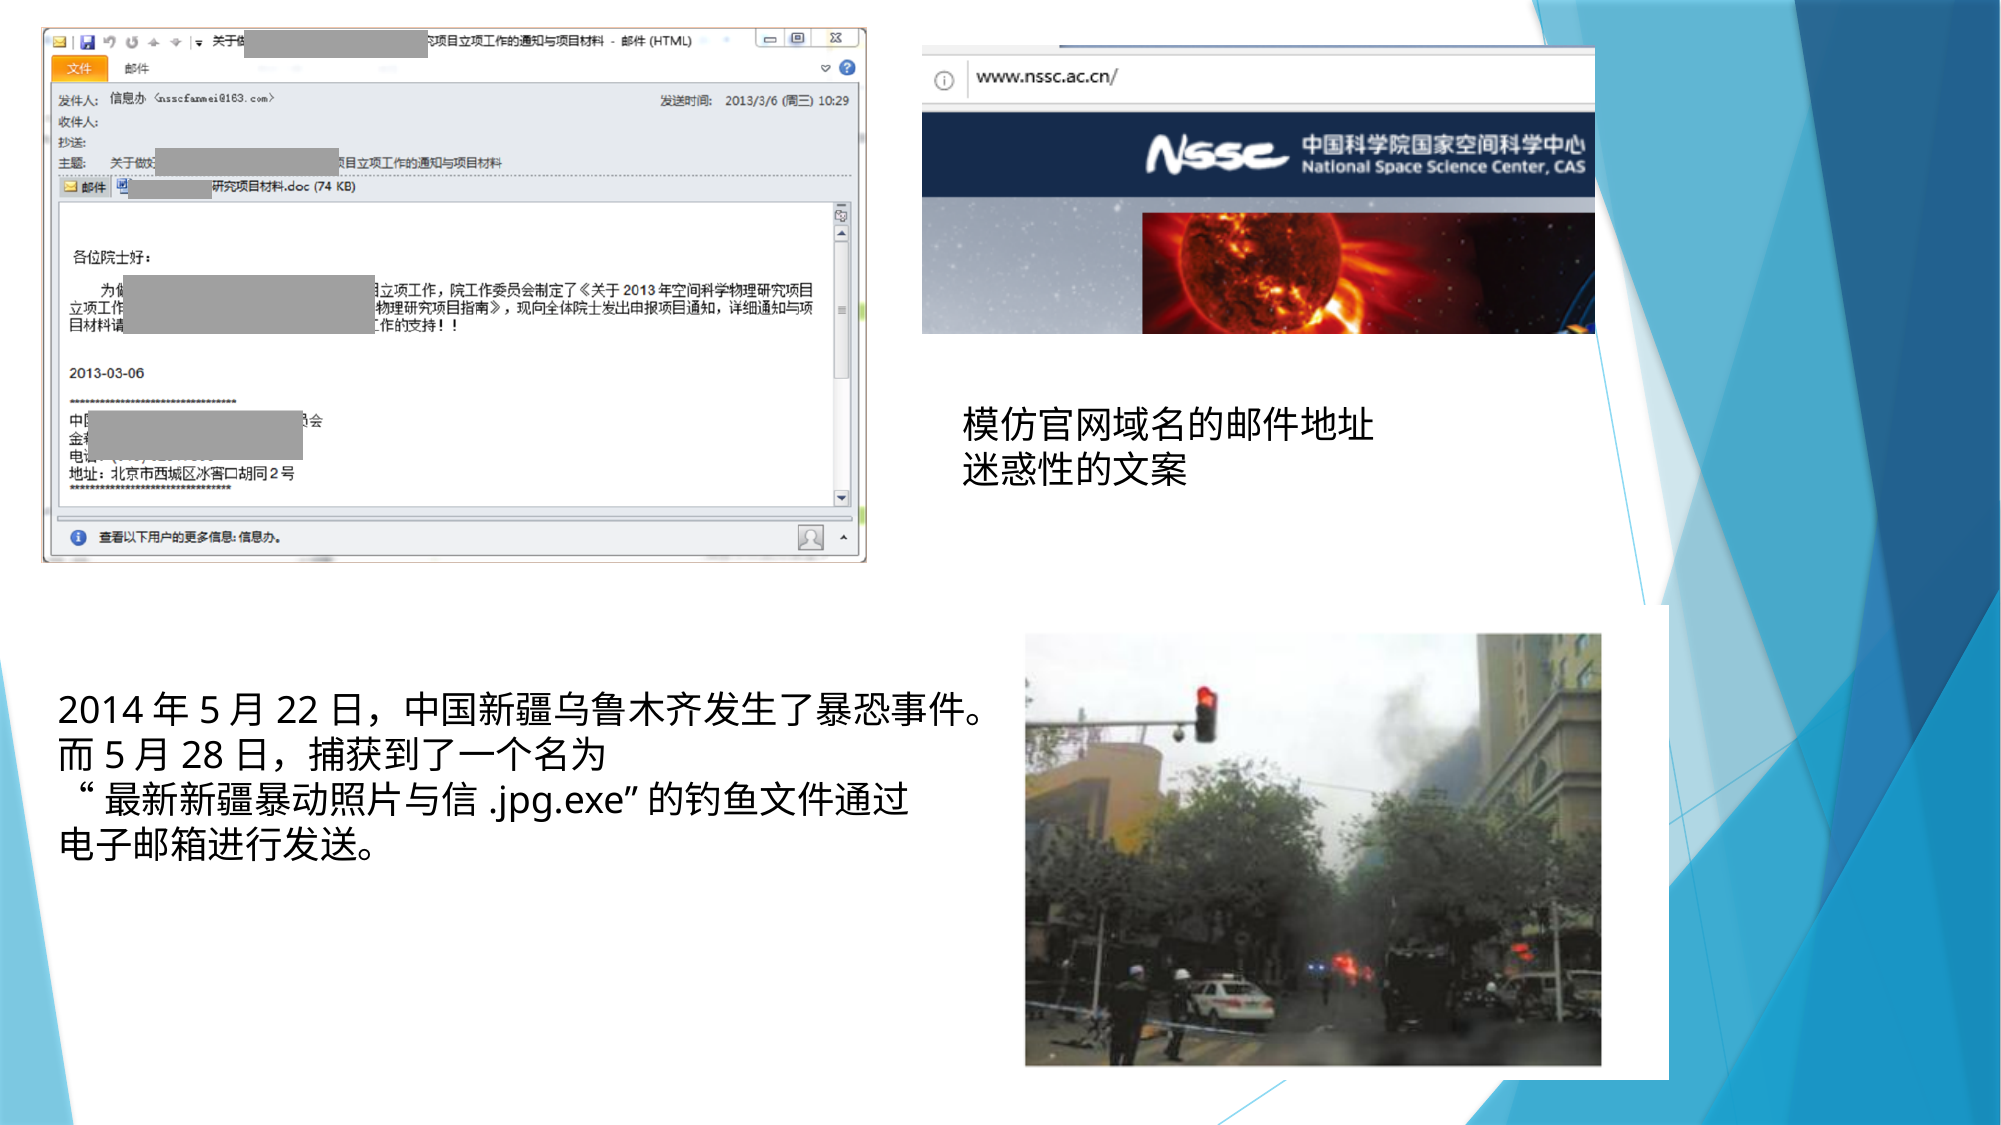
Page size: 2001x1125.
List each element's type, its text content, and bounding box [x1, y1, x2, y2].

picture [40, 25, 868, 563]
text_box 模仿官网域名的邮件地址 迷惑性的文案 [948, 393, 1391, 499]
picture [999, 605, 1670, 1080]
text_box 2014年5月22日，中国新疆乌鲁木齐发生了暴恐事件。 而5月28日，捕获到了一个名为 “最新新疆暴动照片与信.jpg.exe”的钓鱼文件通过 电子邮箱进行发送。 [42, 679, 994, 919]
picture [921, 45, 1595, 334]
